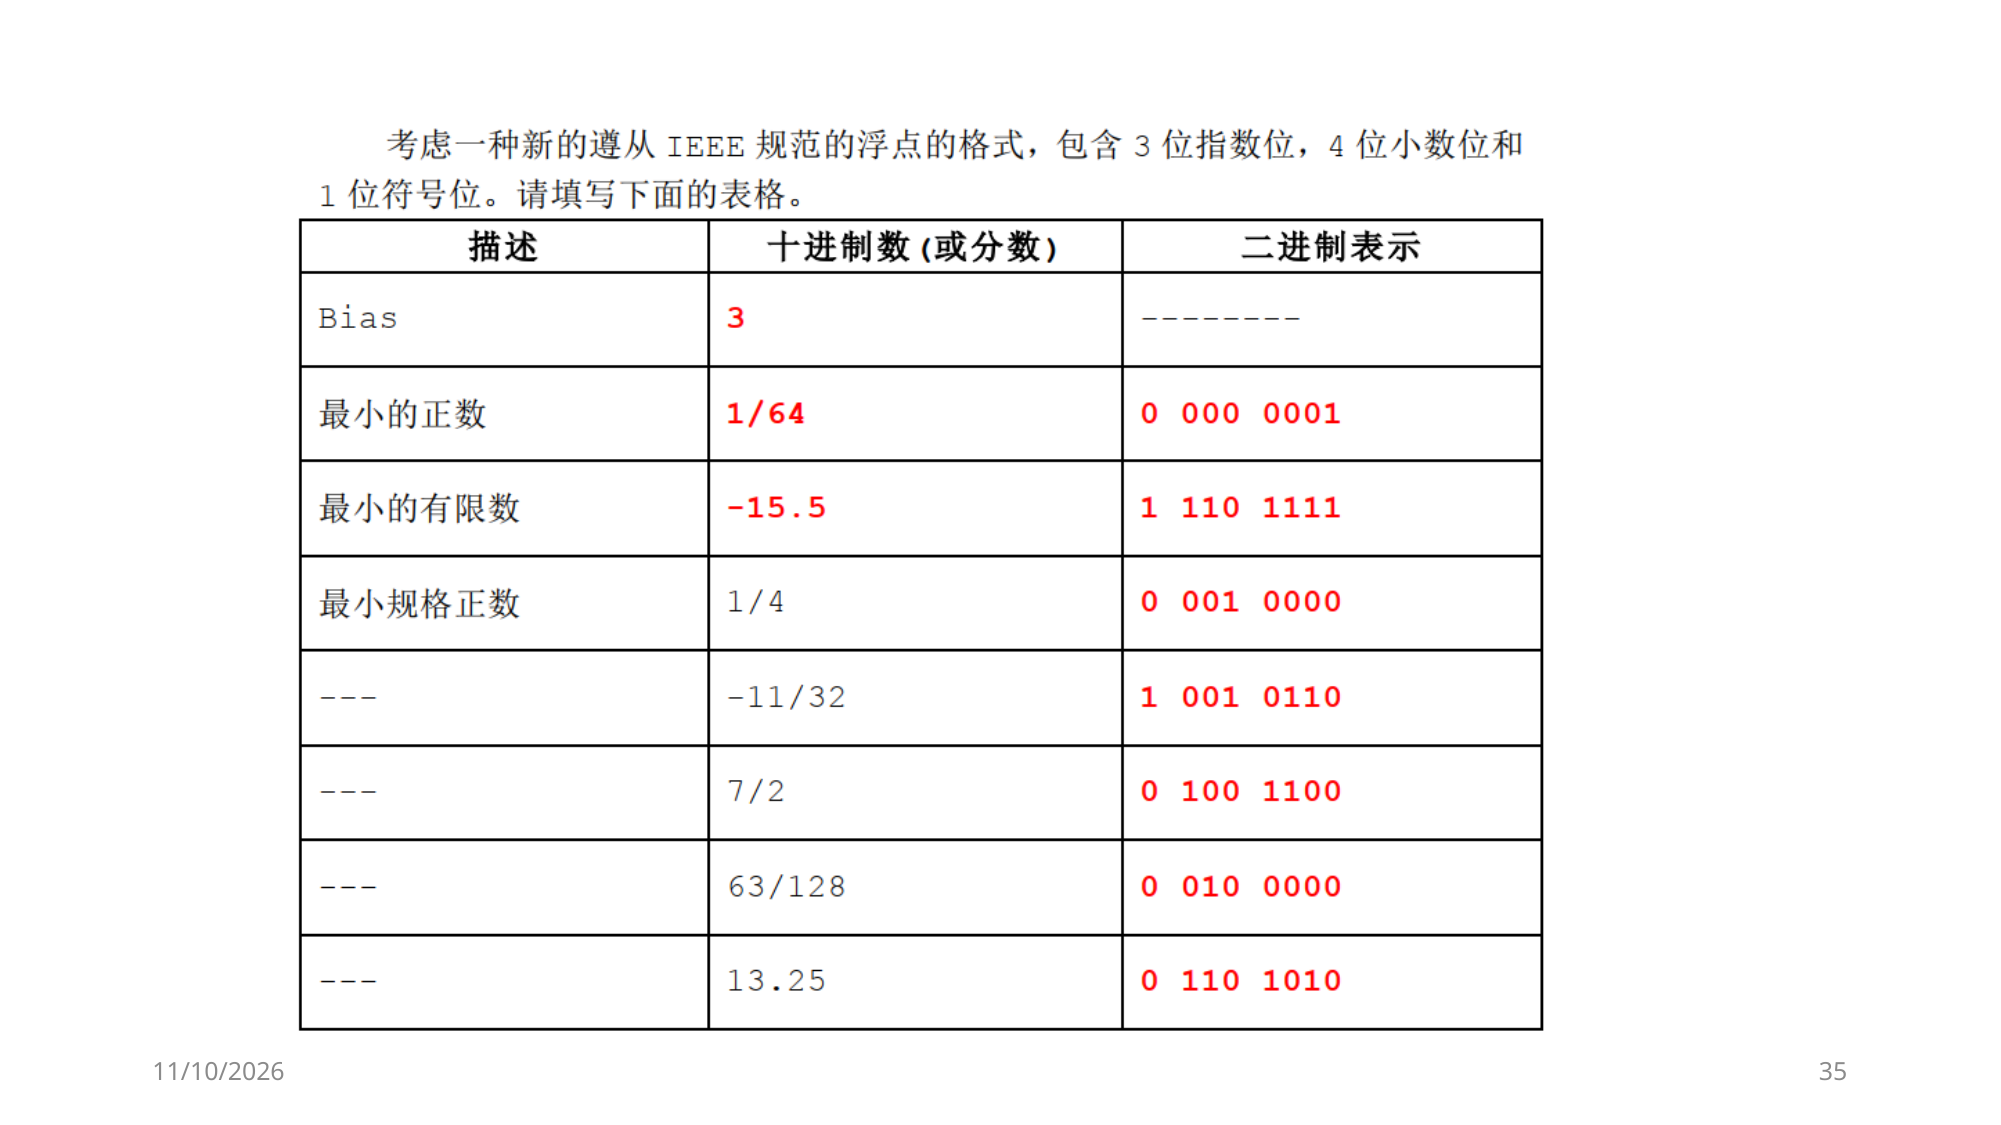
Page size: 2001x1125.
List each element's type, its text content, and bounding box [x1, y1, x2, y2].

slide_number 35 [1412, 1042, 1863, 1103]
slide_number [137, 1042, 588, 1103]
picture [266, 107, 1650, 1053]
